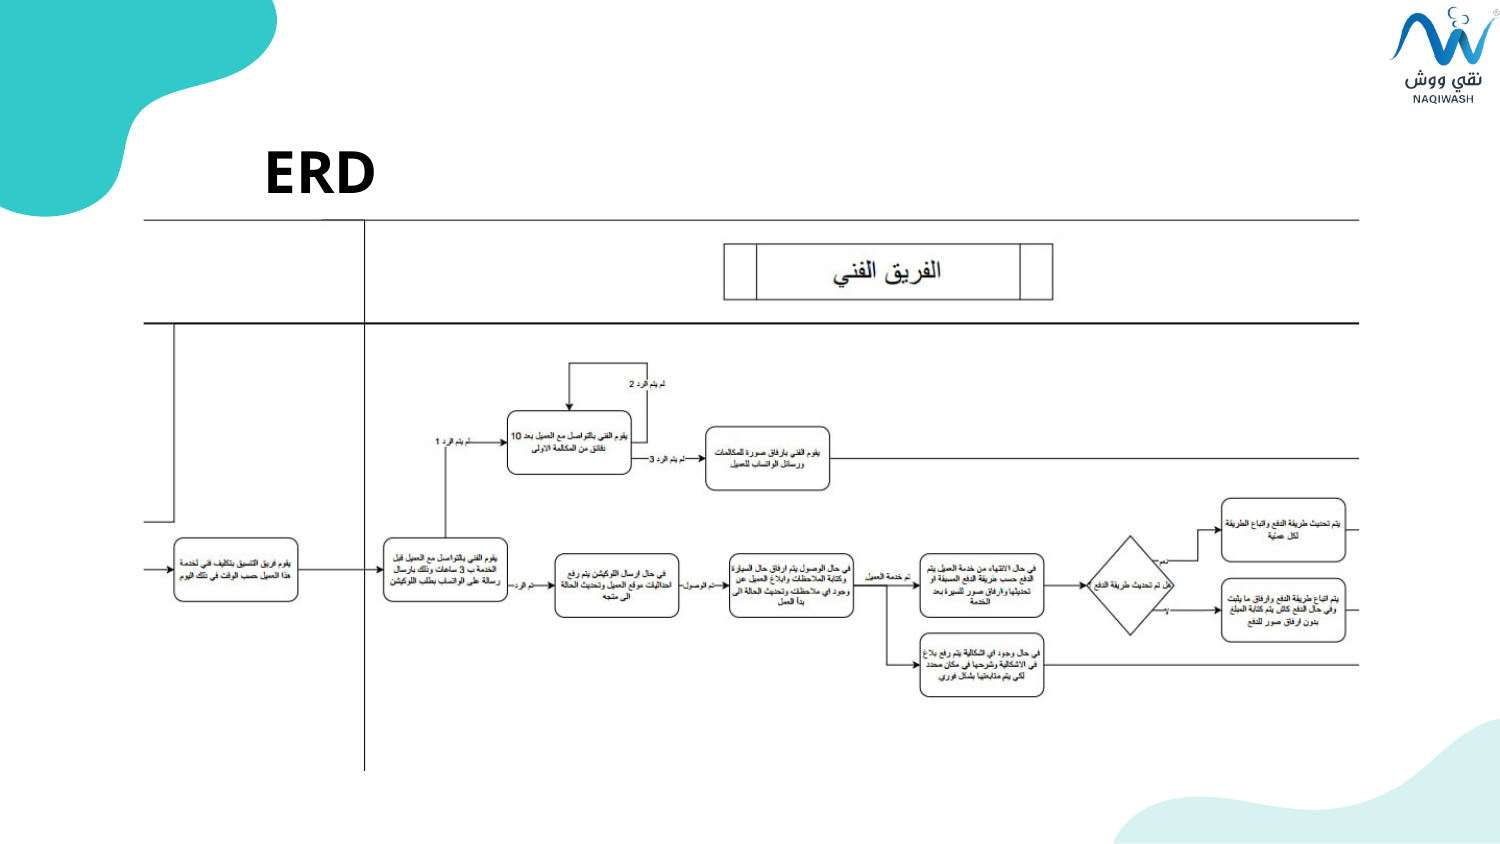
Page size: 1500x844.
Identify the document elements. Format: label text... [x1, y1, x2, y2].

title ERD [248, 0, 841, 218]
picture [143, 219, 1360, 771]
picture [1385, 0, 1500, 108]
